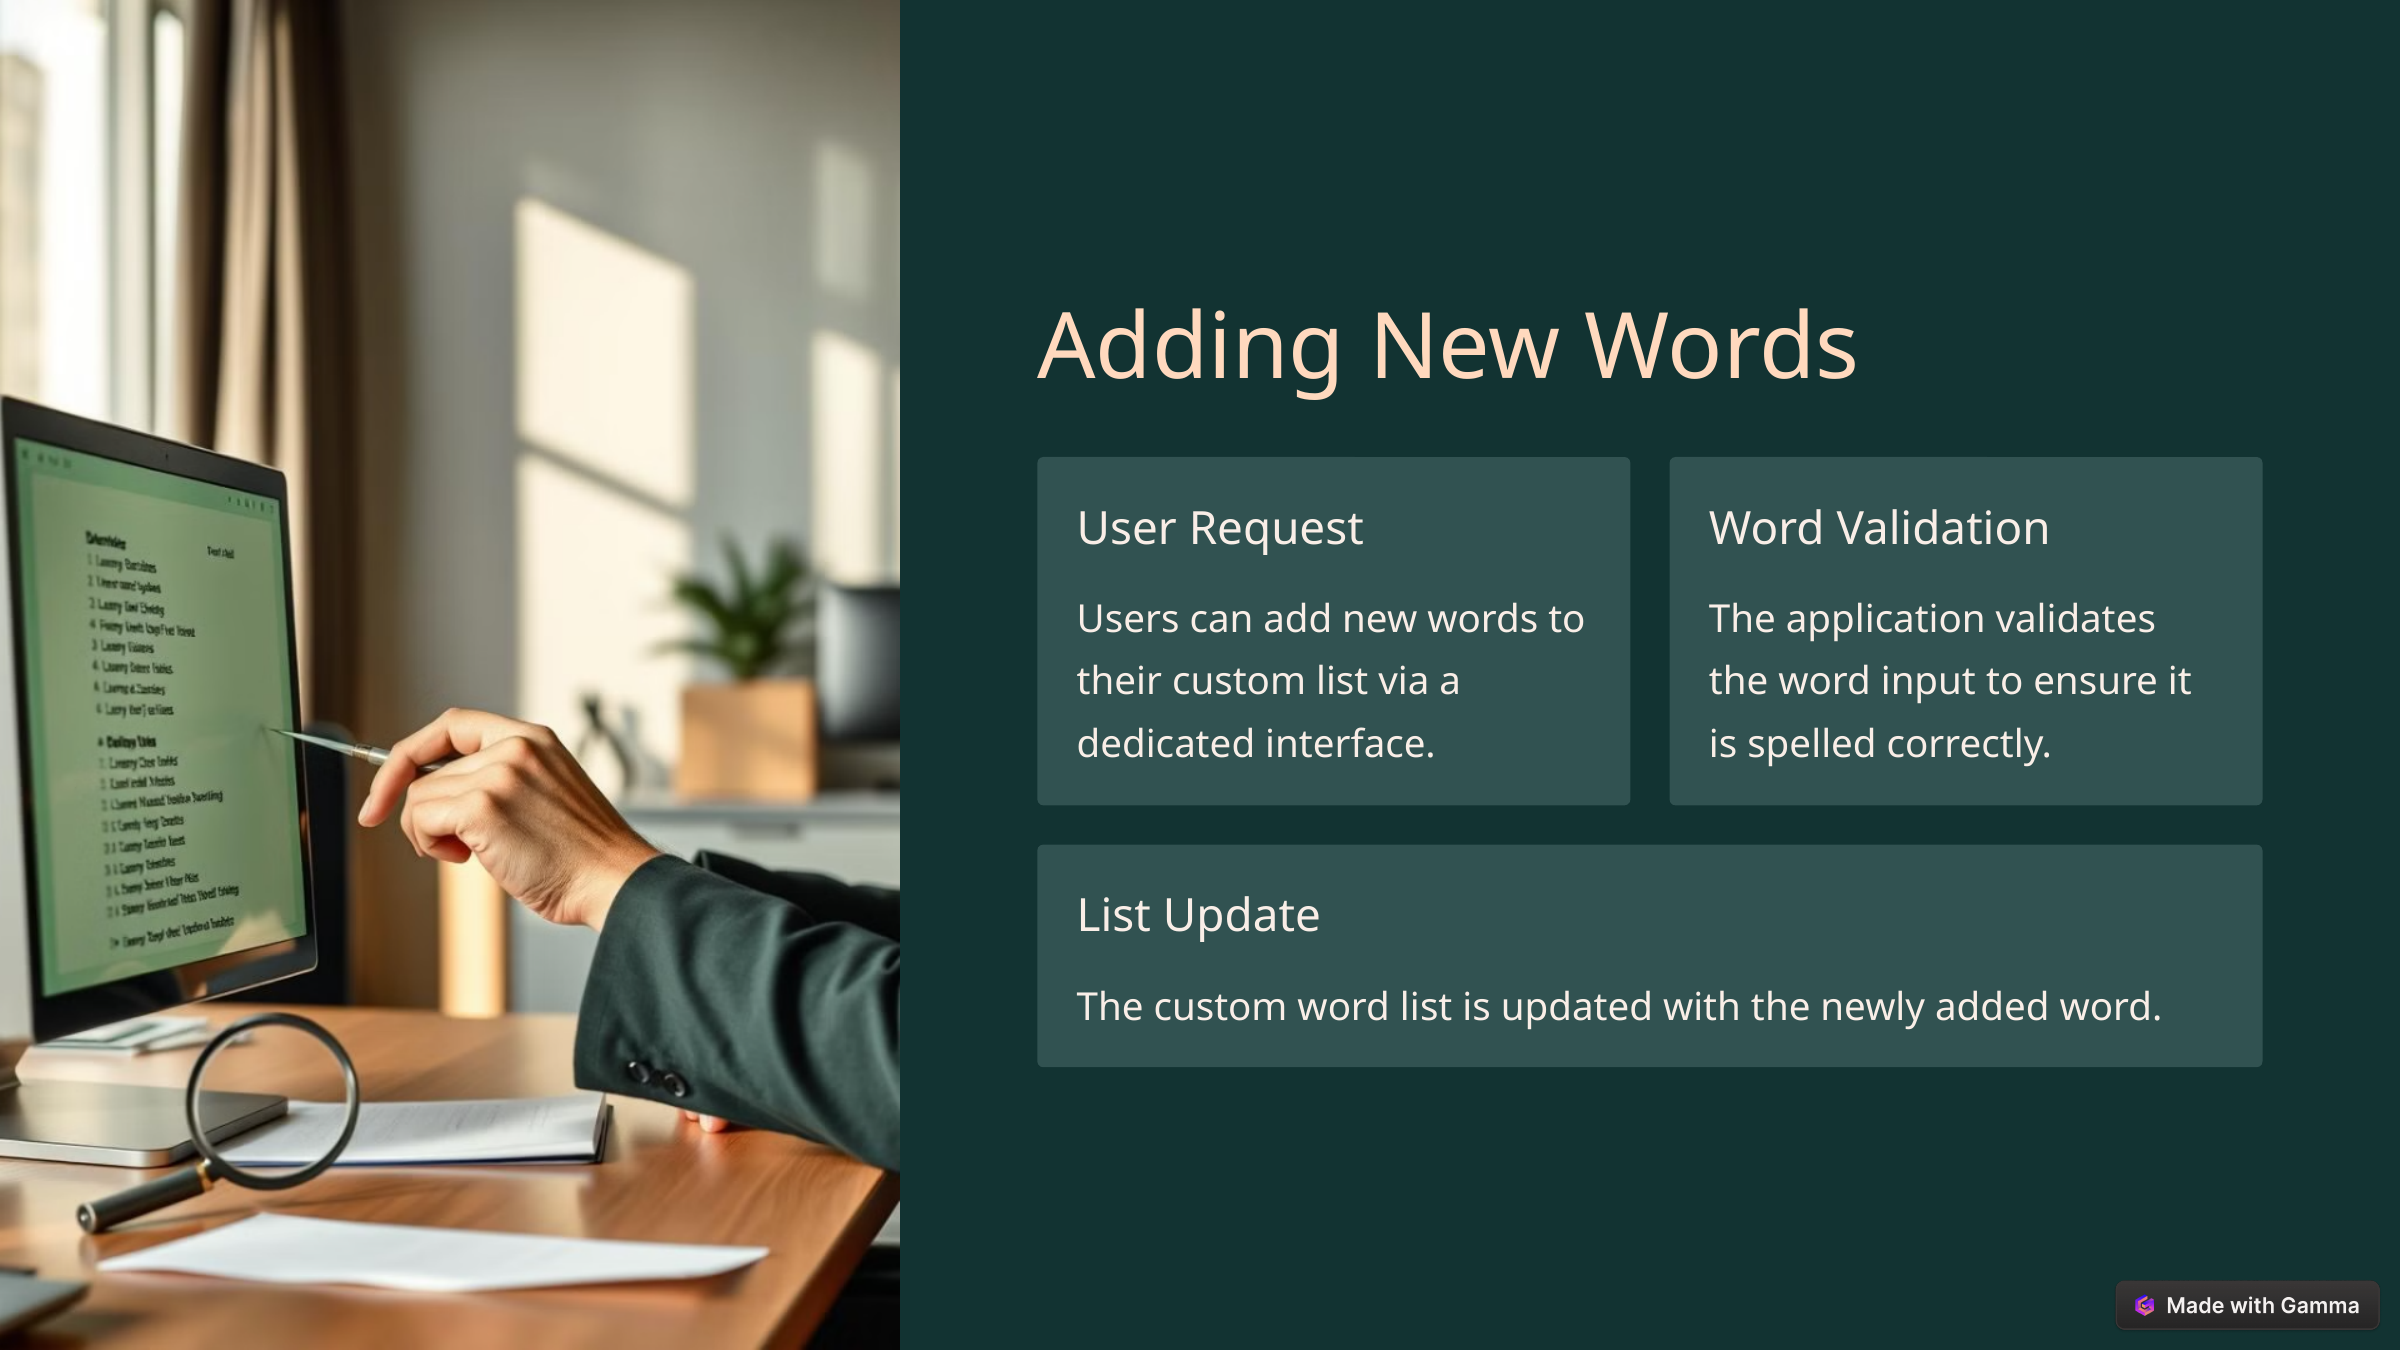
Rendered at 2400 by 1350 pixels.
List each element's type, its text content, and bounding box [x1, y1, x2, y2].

text_box [1669, 456, 2263, 806]
text_box User Request [1076, 496, 1539, 554]
text_box The application validates the word input to ensure it is spelled correctly. [1708, 577, 2224, 767]
text_box Word Validation [1708, 496, 2171, 554]
text_box Adding New Words [1037, 282, 1962, 399]
text_box [1037, 456, 1631, 806]
picture [2106, 1271, 2389, 1339]
text_box [1037, 844, 2263, 1068]
text_box Users can add new words to their custom list via a dedicated interface. [1076, 577, 1592, 767]
picture [0, 0, 900, 1350]
text_box List Update [1076, 883, 1539, 942]
text_box The custom word list is updated with the newly added word. [1076, 965, 2224, 1028]
